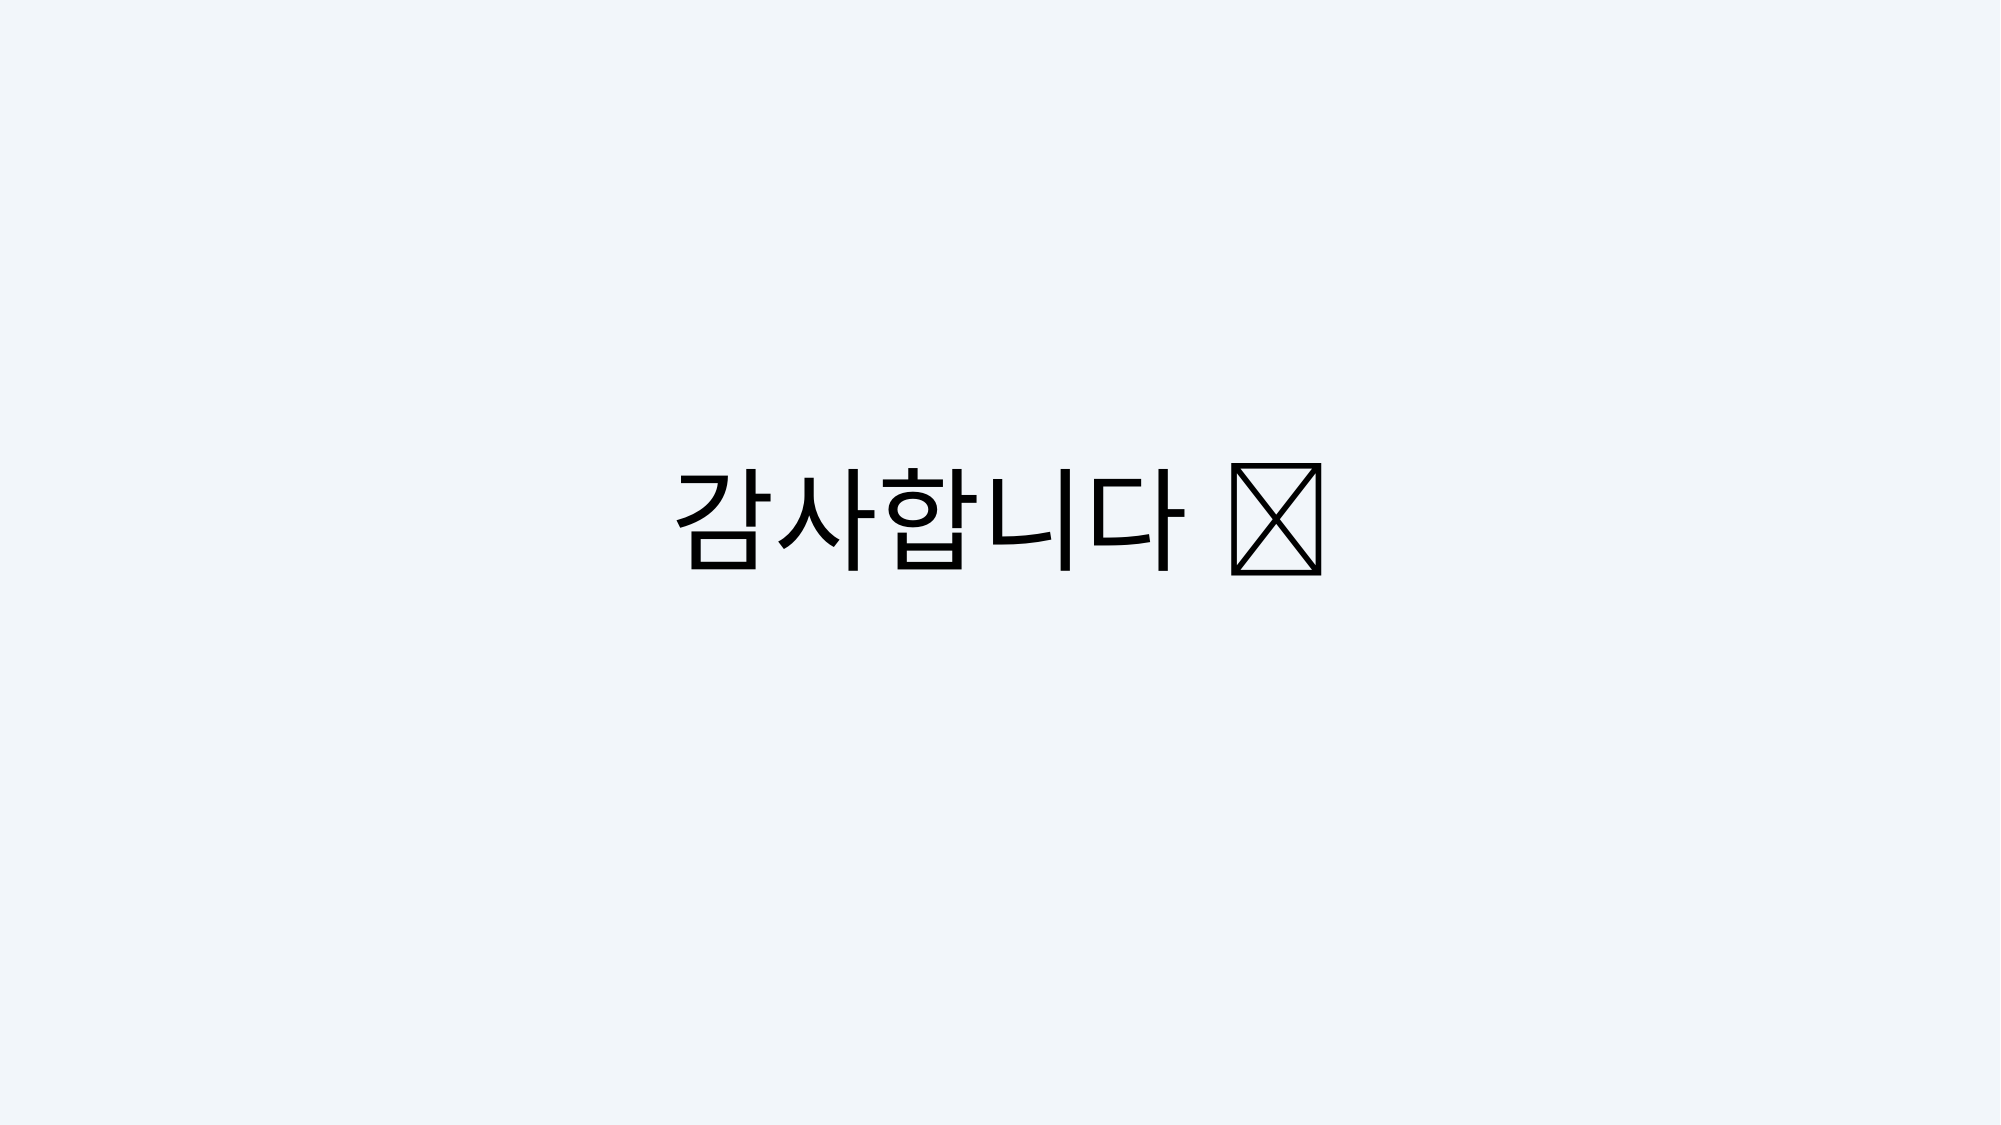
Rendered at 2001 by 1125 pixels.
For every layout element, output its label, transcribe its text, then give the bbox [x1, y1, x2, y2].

text_box 감사합니다 🐠 [656, 442, 1348, 593]
